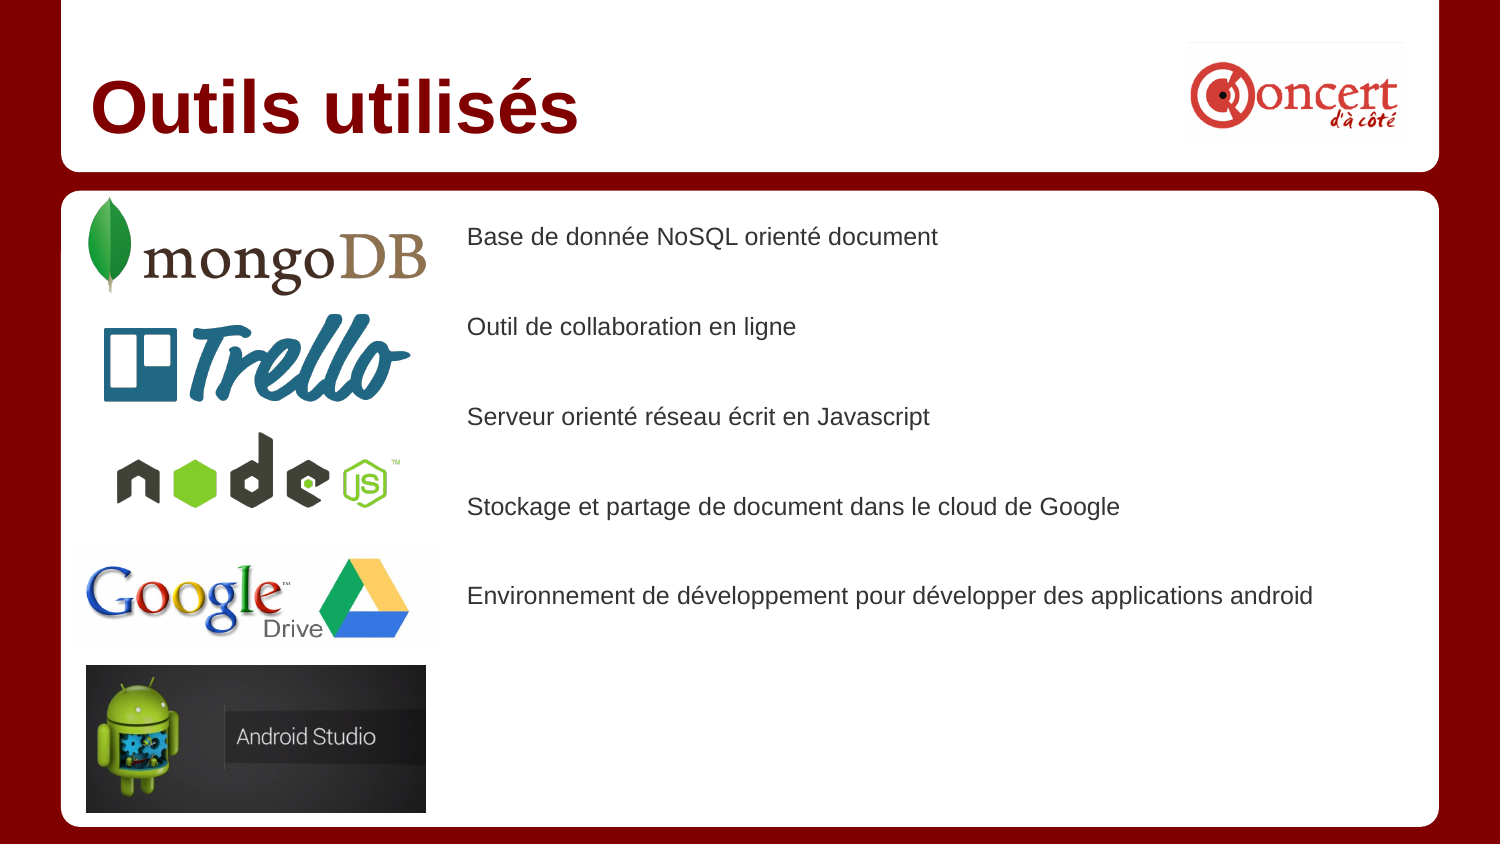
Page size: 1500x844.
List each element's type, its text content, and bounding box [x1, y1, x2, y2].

picture [74, 185, 438, 649]
picture [1187, 42, 1404, 145]
list Base de donnée NoSQL orienté document Outil de collaboration en ligne Serveur orienté réseau écrit en Javascript Stockage et partage de document dans le cloud de Google Environnement de développement pour développer des applications android [451, 205, 1500, 813]
picture [86, 665, 426, 813]
title Outils utilisés [75, 22, 1425, 164]
